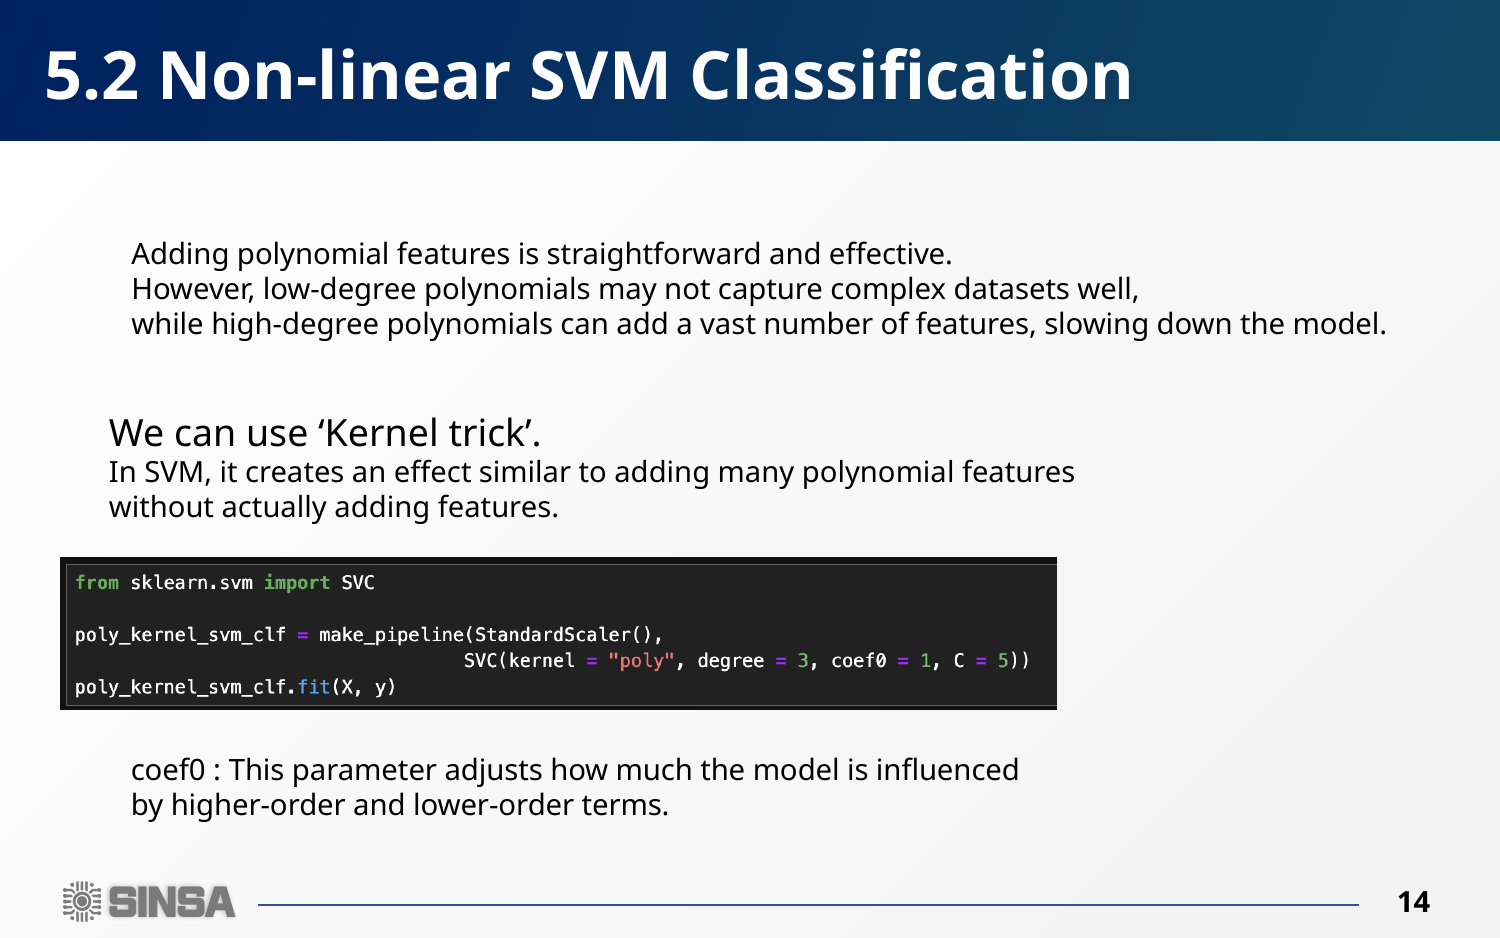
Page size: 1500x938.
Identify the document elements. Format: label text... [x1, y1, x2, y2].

text_box coef0 : This parameter adjusts how much the model is influenced by higher-order and lower-order terms. [116, 743, 1044, 829]
picture [59, 557, 1057, 710]
text_box We can use ‘Kernel trick’. In SVM, it creates an effect similar to adding many polynomial features without actually adding features. [94, 401, 1099, 531]
slide_number 14 [1335, 875, 1445, 926]
title 5.2 Non-linear SVM Classification [0, 0, 1500, 157]
text_box Adding polynomial features is straightforward and effective. However, low-degree polynomials may not capture complex datasets well, while high-degree polynomials can add a vast number of features, slowing down the model. [116, 227, 1404, 348]
